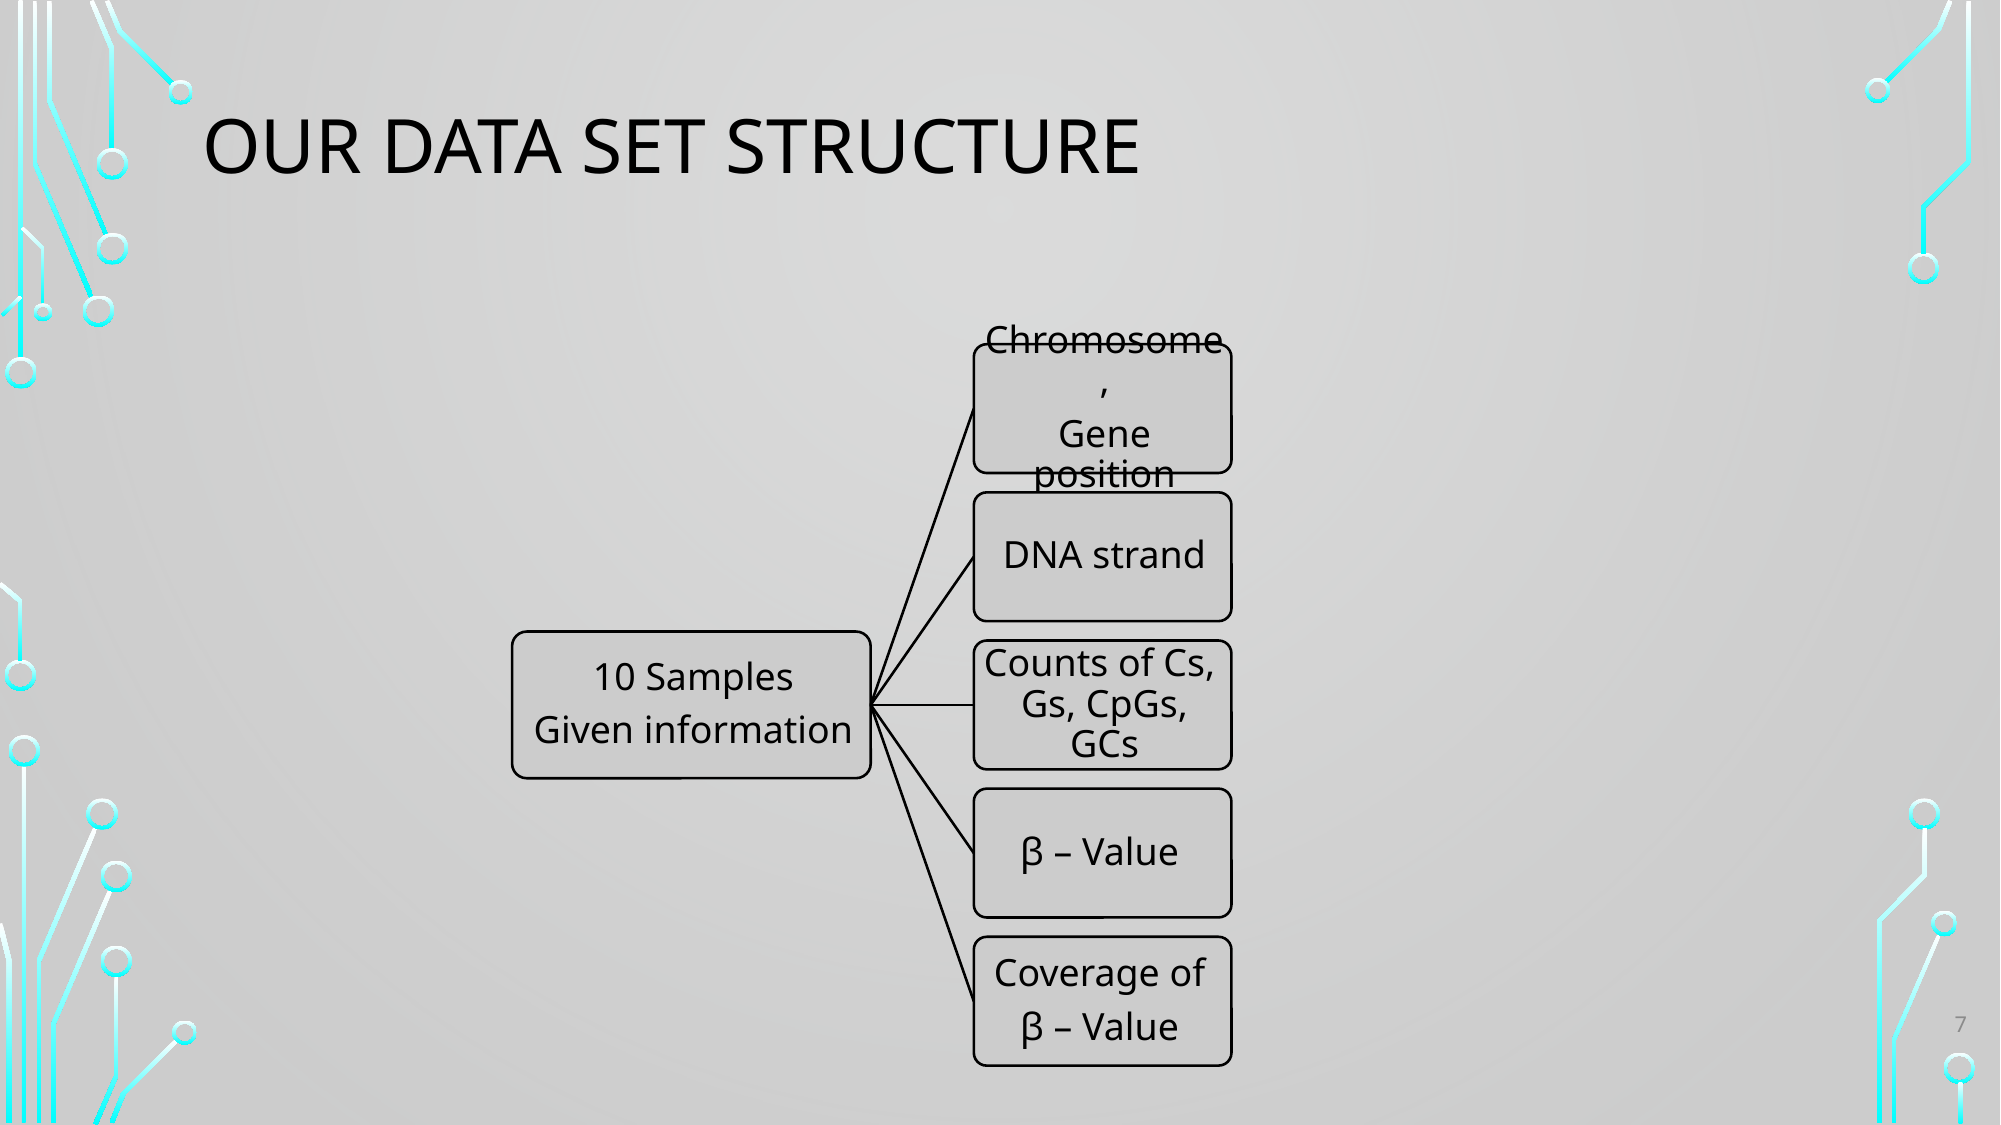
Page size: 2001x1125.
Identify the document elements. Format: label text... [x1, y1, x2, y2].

slide_number 7 [1855, 995, 1983, 1055]
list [186, 343, 1557, 1067]
title Our Data set structure [187, 101, 1813, 344]
